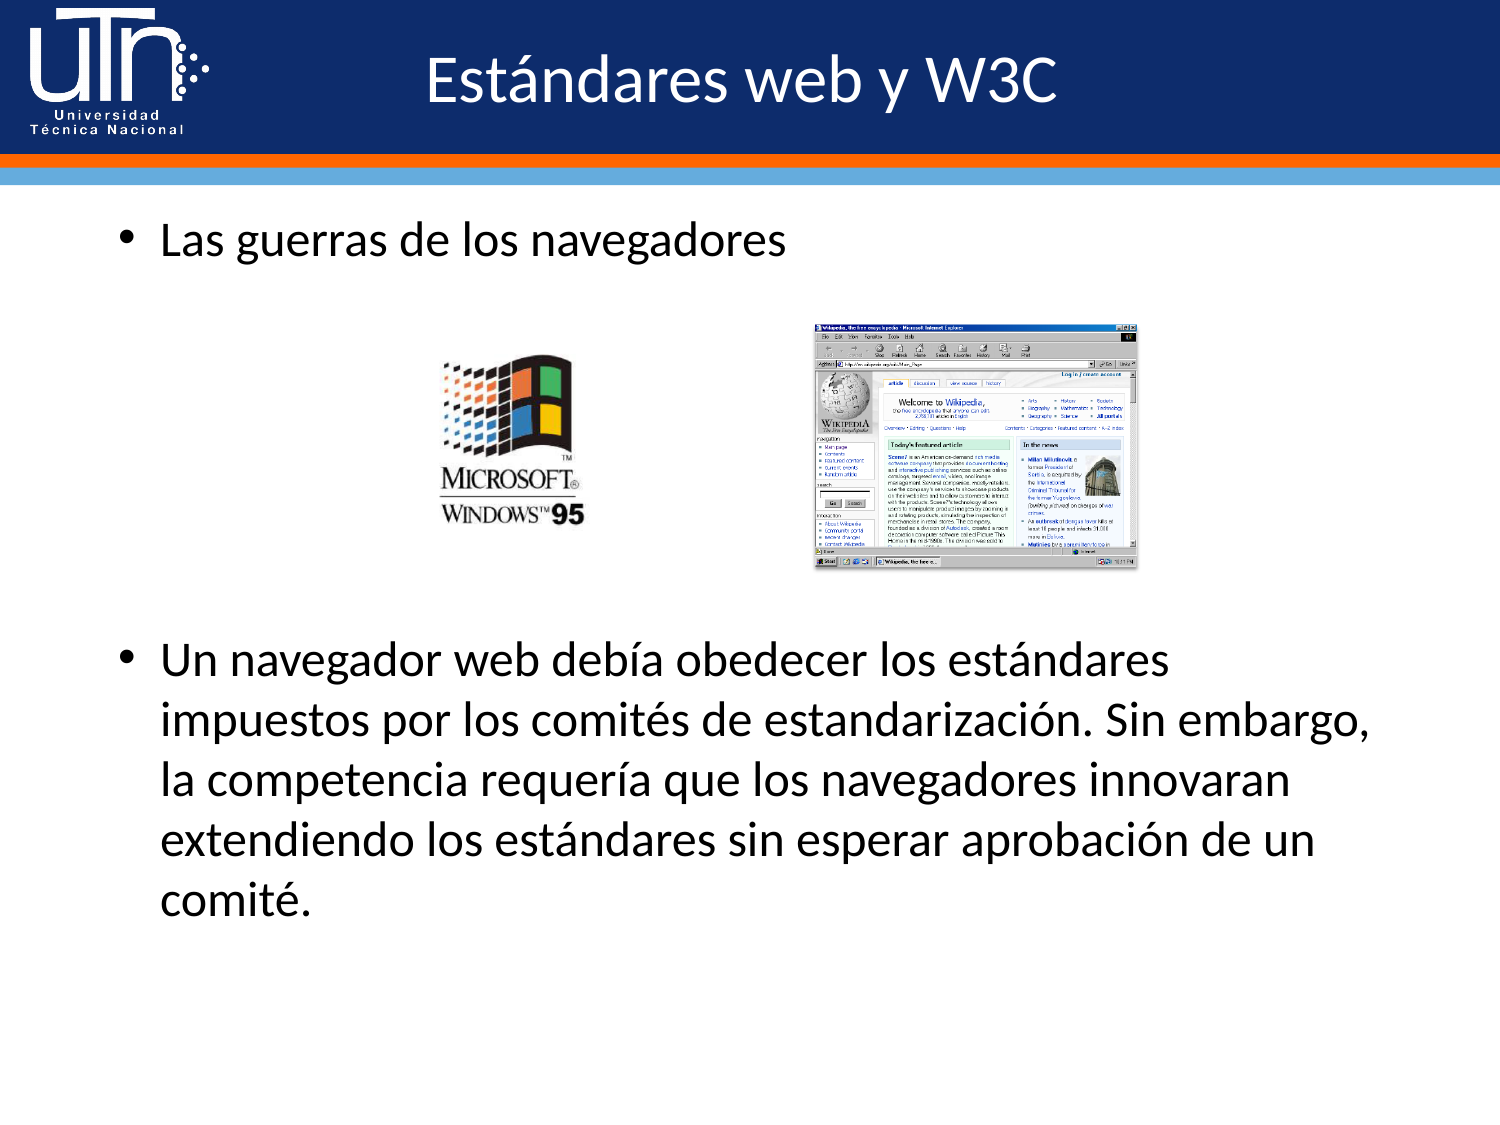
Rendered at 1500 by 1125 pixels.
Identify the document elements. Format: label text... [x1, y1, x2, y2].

picture [386, 315, 650, 545]
title Estándares web y W3C [0, 0, 1500, 154]
picture [806, 315, 1146, 581]
list Las guerras de los navegadores Un navegador web debía obedecer los estándares impuestos por los comités de estandarización. Sin embargo, la competencia requería que los navegadores innovaran extendiendo los estándares sin esperar aprobación de un comité. [103, 198, 1397, 1012]
